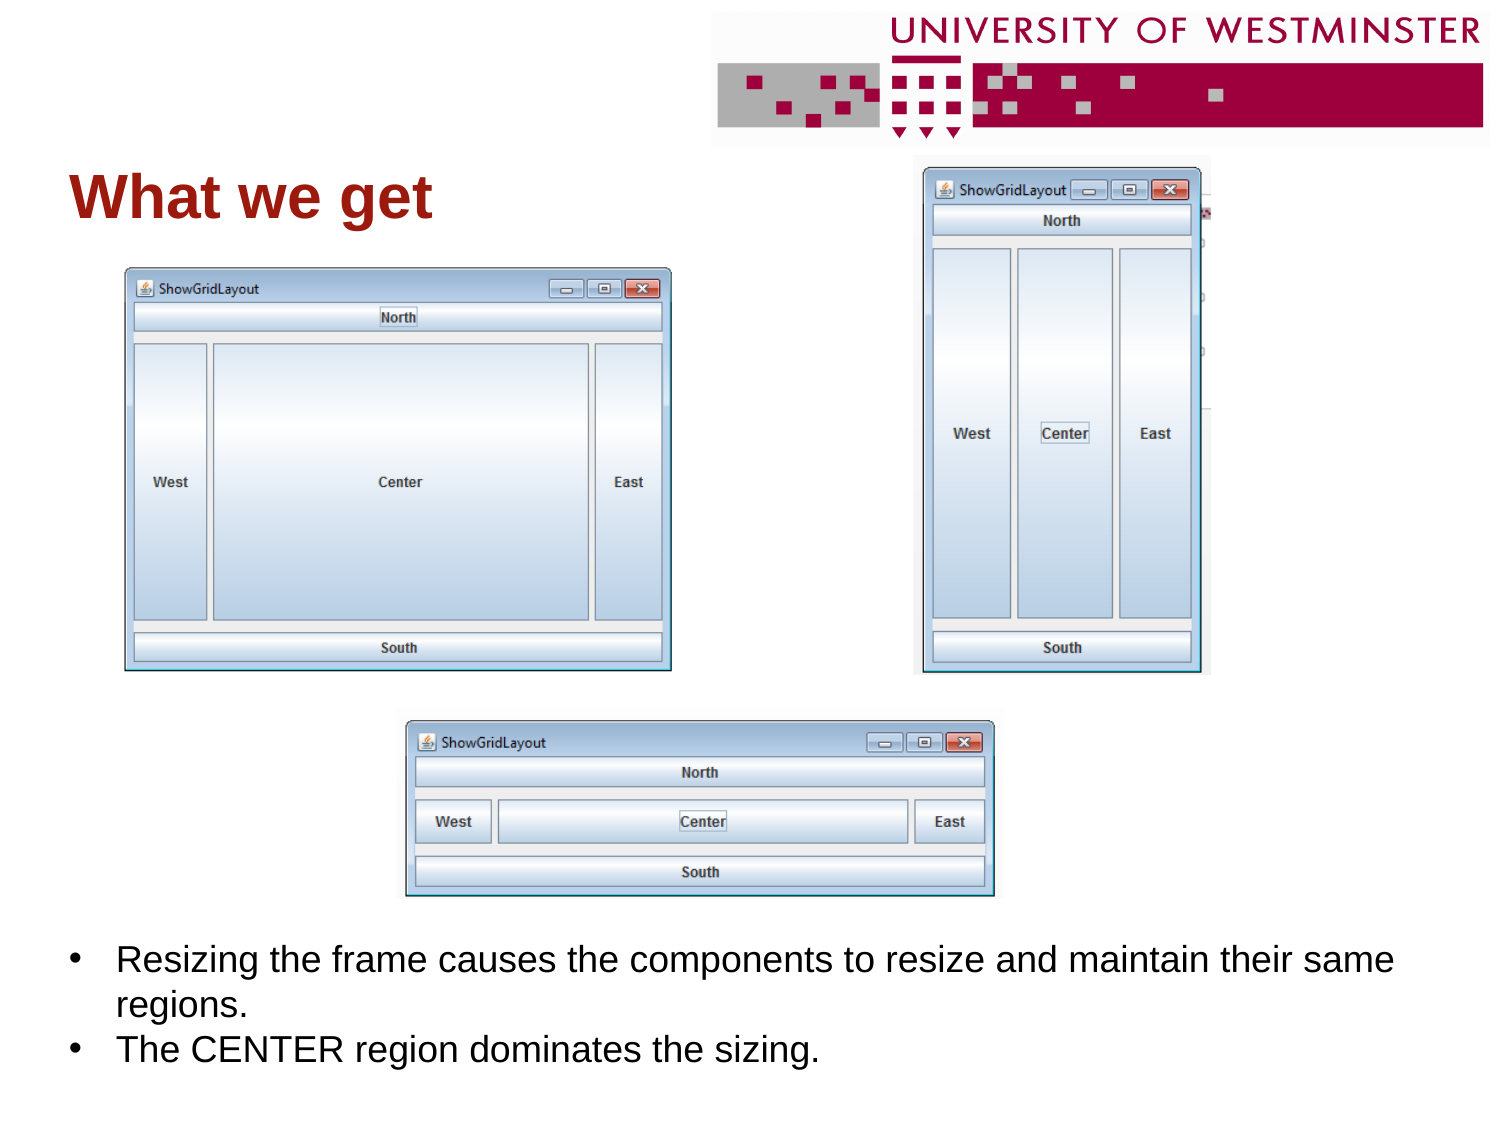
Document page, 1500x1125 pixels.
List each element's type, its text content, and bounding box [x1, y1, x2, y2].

picture [711, 11, 1490, 148]
picture [913, 155, 1212, 675]
text_box Resizing the frame causes the components to resize and maintain their same regions. The CENTER region dominates the sizing. [54, 928, 1447, 1123]
title What we get [53, 148, 1448, 257]
picture [396, 707, 1004, 899]
picture [115, 255, 678, 675]
